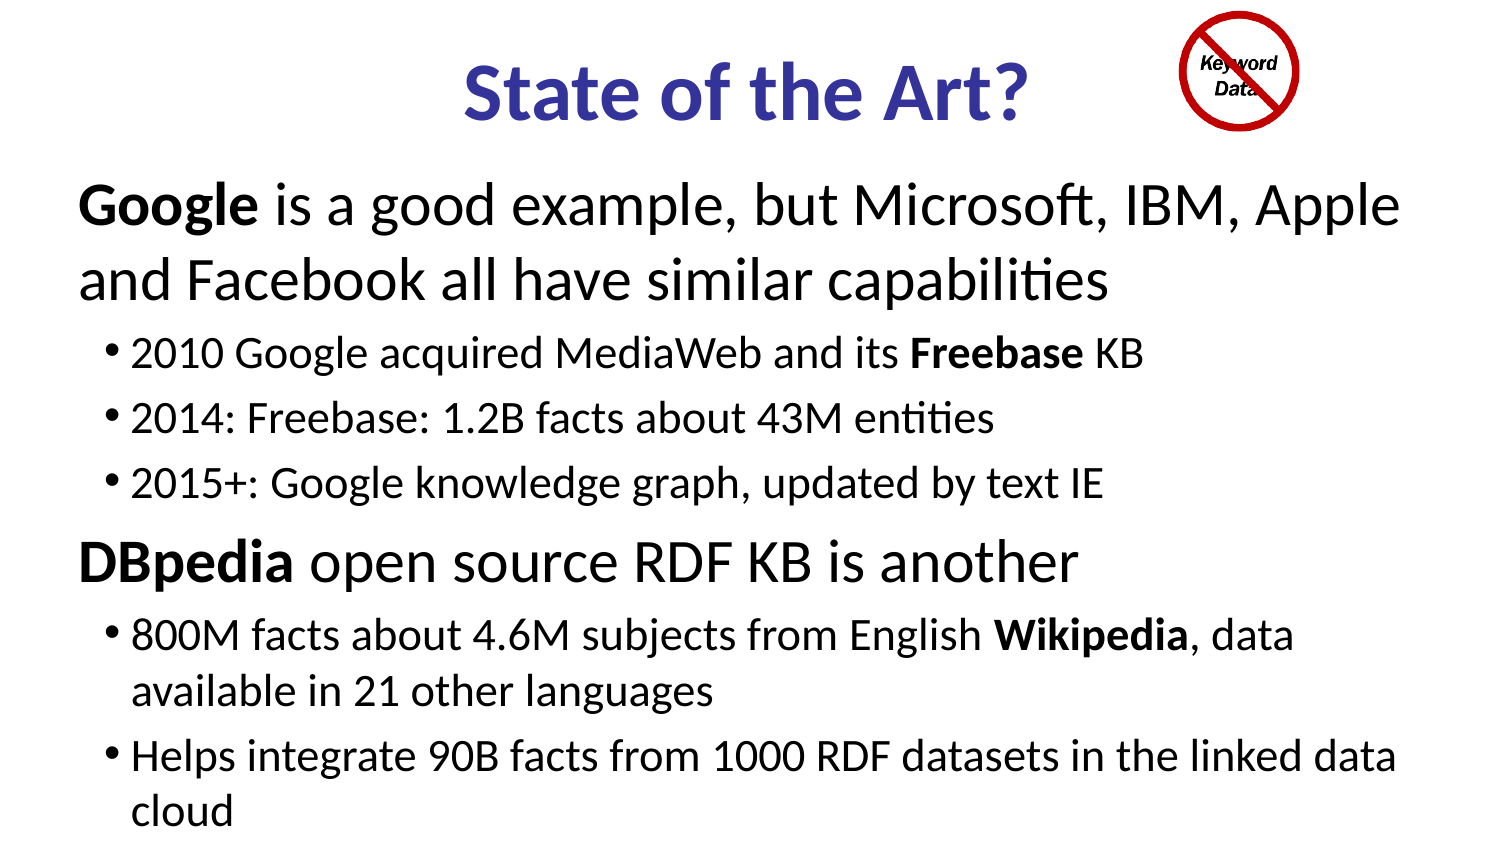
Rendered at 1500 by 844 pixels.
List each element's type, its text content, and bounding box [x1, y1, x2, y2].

picture [1178, 10, 1301, 132]
list Google is a good example, but Microsoft, IBM, Apple and Facebook all have similar capabilities 2010 Google acquired MediaWeb and its Freebase KB 2014: Freebase: 1.2B facts about 43M entities 2015+: Google knowledge graph, updated by text IE DBpedia open source RDF KB is another 800M facts about 4.6M subjects from English Wikipedia, data available in 21 other languages Helps integrate 90B facts from 1000 RDF datasets in the linked data cloud [63, 156, 1438, 844]
title State of the Art? [63, 24, 1414, 150]
